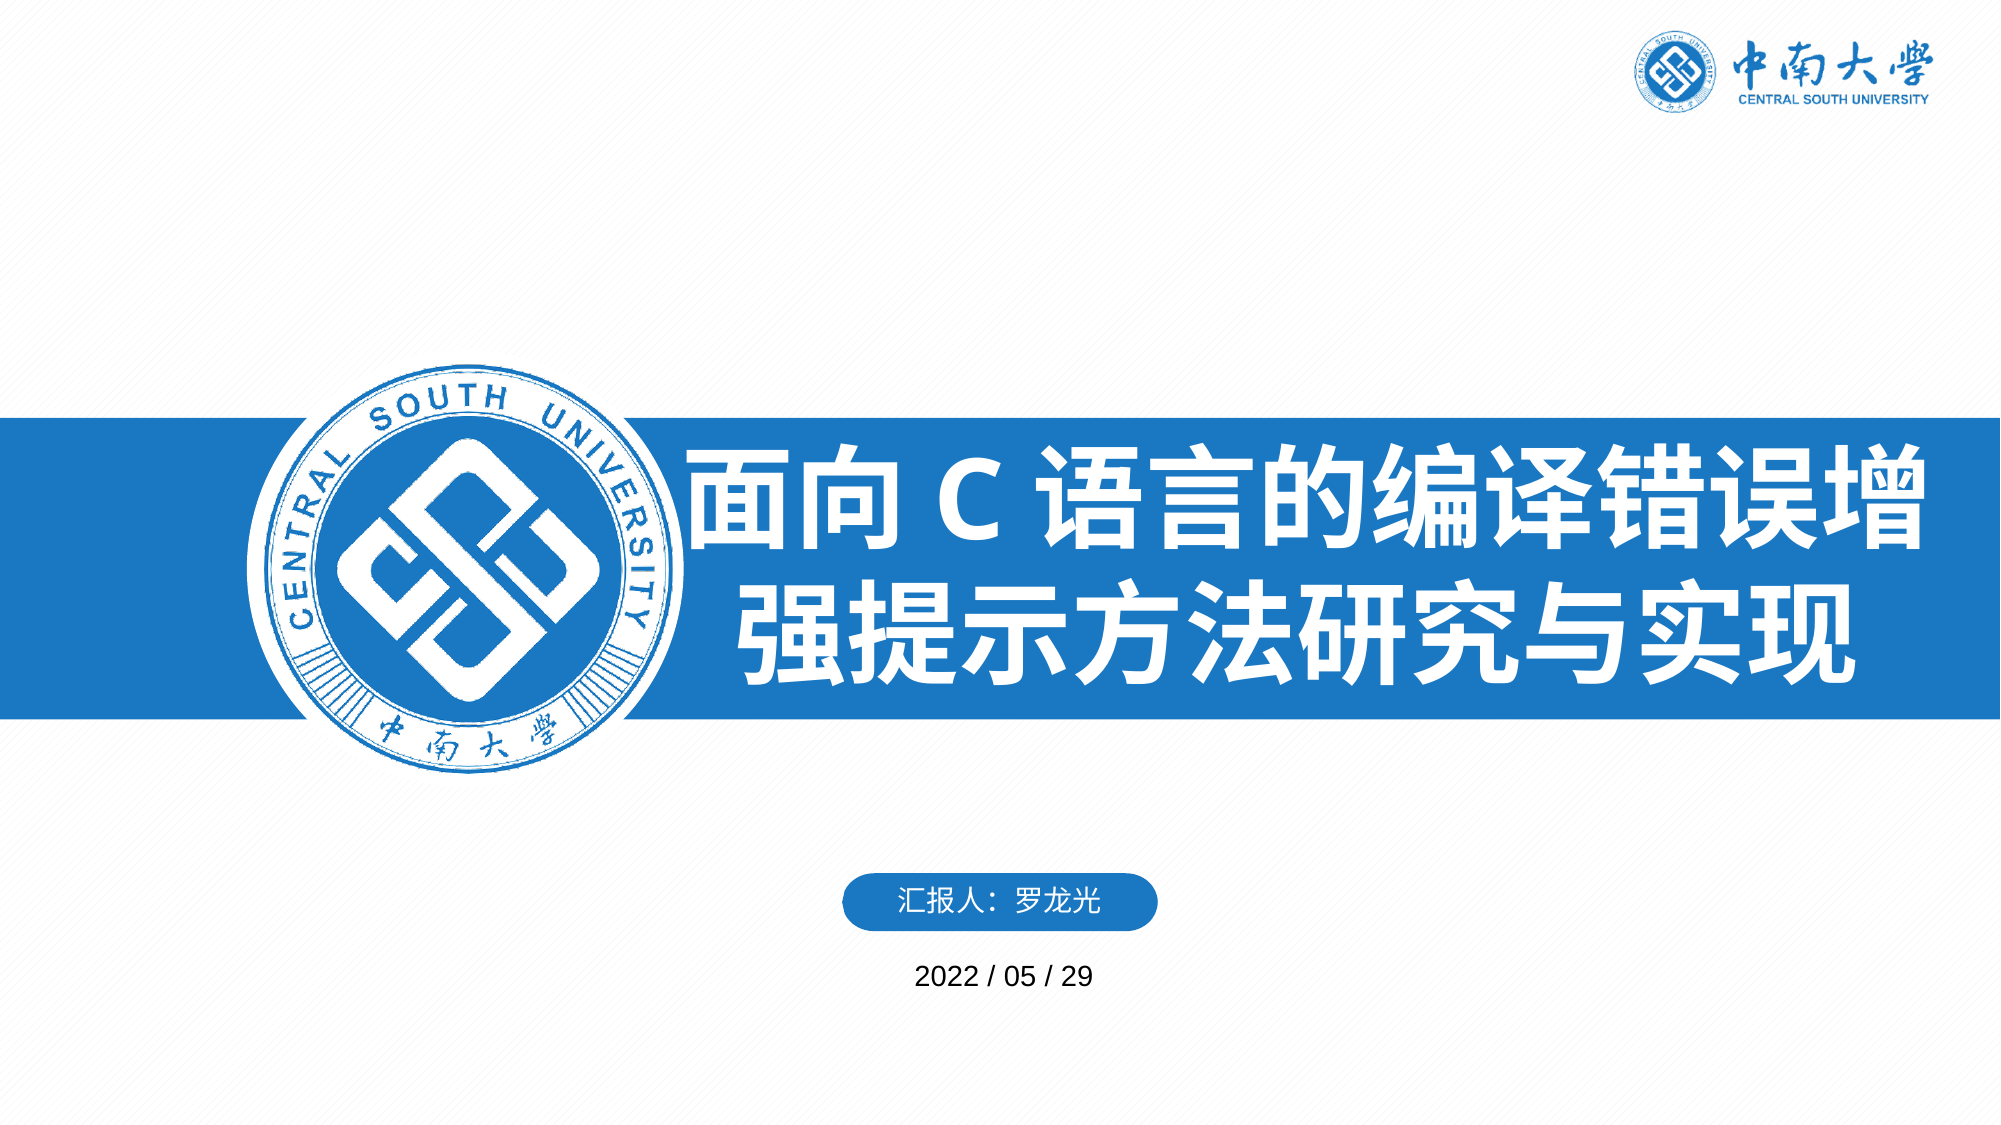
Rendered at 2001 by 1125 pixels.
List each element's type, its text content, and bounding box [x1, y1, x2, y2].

text_box 面向C语言的编译错误增 强提示方法研究与实现 [723, 420, 1948, 705]
picture [207, 330, 723, 807]
picture [1623, 24, 1947, 120]
text_box [0, 417, 207, 720]
text_box [723, 417, 2000, 720]
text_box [751, 873, 1249, 1002]
